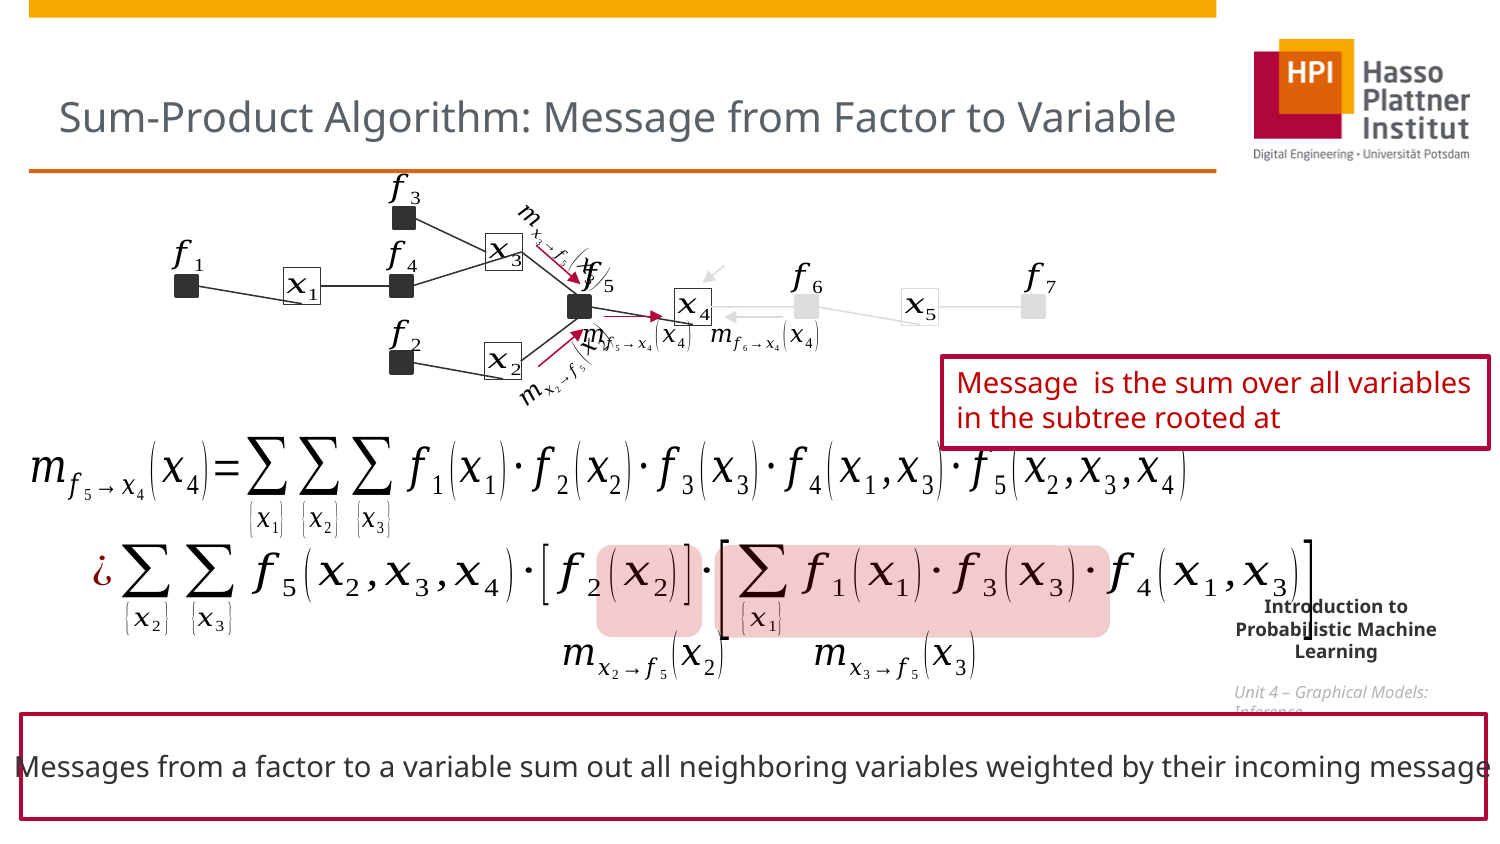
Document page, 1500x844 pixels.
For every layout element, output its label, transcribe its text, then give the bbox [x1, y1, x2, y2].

picture [1254, 39, 1470, 161]
text_box [392, 206, 416, 230]
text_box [521, 251, 580, 297]
text_box [389, 350, 414, 375]
text_box [174, 274, 199, 298]
text_box [389, 274, 414, 298]
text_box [414, 217, 492, 240]
text_box [1021, 294, 1046, 319]
text_box [794, 294, 819, 319]
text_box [702, 265, 725, 284]
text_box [520, 316, 580, 362]
text_box [712, 543, 1113, 640]
text_box [567, 294, 592, 319]
text_box [594, 542, 705, 640]
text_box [411, 264, 492, 287]
title Sum-Product Algorithm: Message from Factor to Variable [58, 17, 1187, 170]
text_box Messages from a factor to a variable sum out all neighboring variables weighted by their incoming message [19, 712, 1488, 821]
